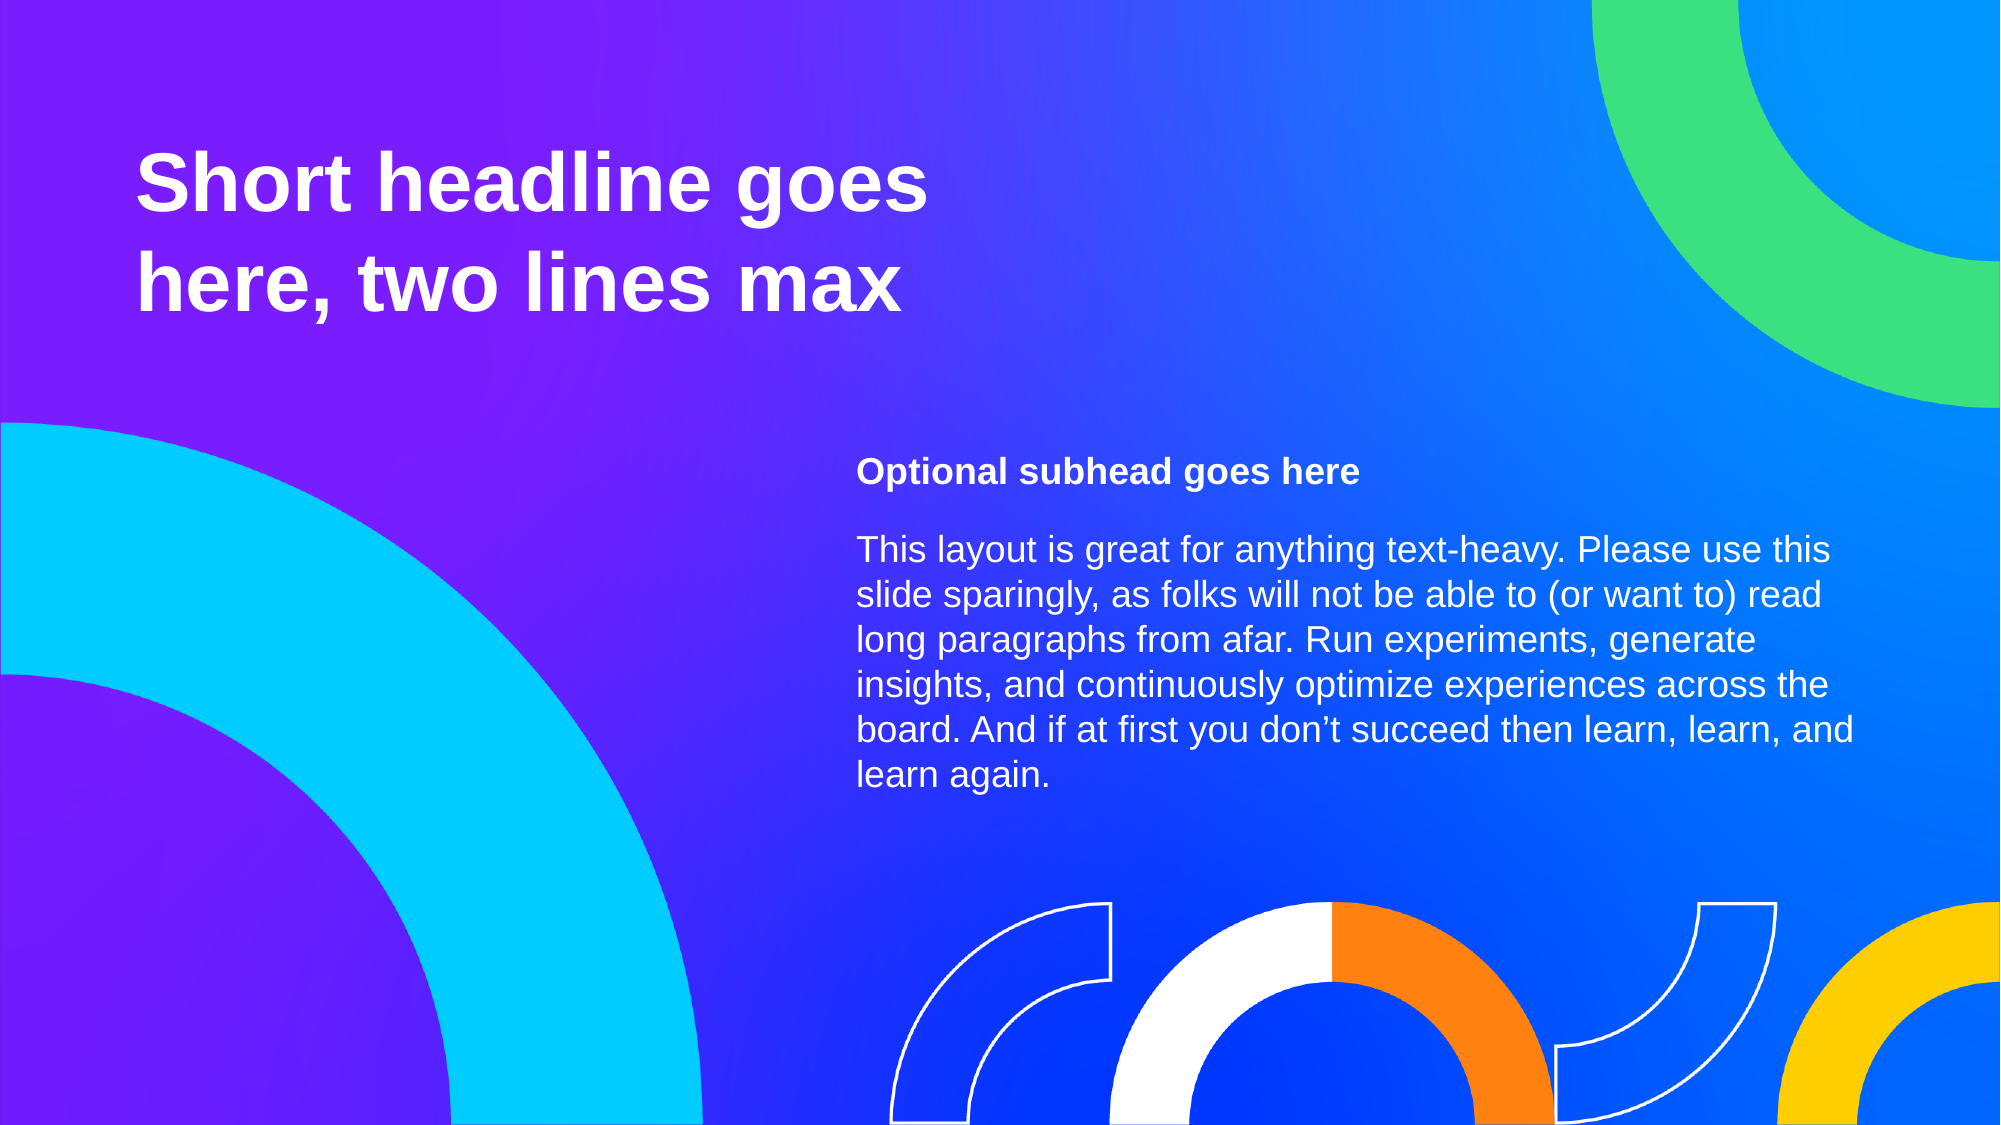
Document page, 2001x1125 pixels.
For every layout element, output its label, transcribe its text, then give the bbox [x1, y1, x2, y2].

list Short headline goes here, two lines max [120, 120, 1159, 366]
picture [0, 675, 450, 1125]
list This layout is great for anything text-heavy. Please use this slide sparingly, as folks will not be able to (or want to) read long paragraphs from afar. Run experiments, generate insights, and continuously optimize experiences across the board. And if at first you don’t succeed then learn, learn, and learn again. [841, 517, 1880, 880]
list Optional subhead goes here [841, 387, 1880, 500]
picture [0, 0, 2000, 1125]
